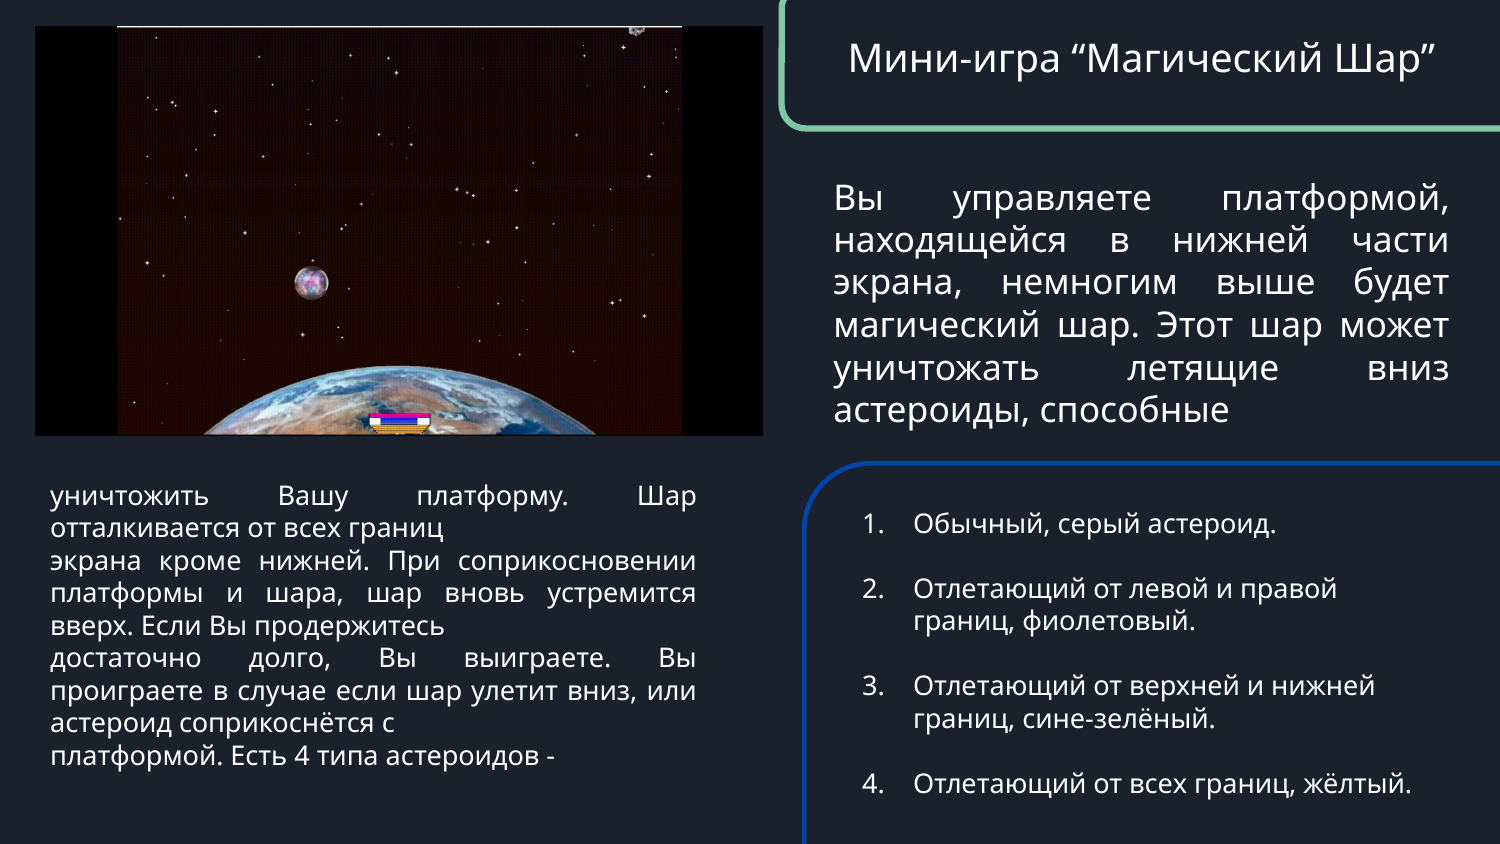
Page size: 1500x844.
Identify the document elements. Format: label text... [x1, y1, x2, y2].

text_box уничтожить Вашу платформу. Шар отталкивается от всех границ экрана кроме нижней. При соприкосновении платформы и шара, шар вновь устремится вверх. Если Вы продержитесь достаточно долго, Вы выиграете. Вы проиграете в случае если шар улетит вниз, или астероид соприкоснётся с платформой. Есть 4 типа астероидов - [35, 463, 712, 814]
text_box Вы управляете платформой, находящейся в нижней части экрана, немногим выше будет магический шар. Этот шар может уничтожать летящие вниз астероиды, способные [818, 149, 1465, 455]
text_box [781, 0, 1500, 129]
picture [34, 25, 763, 436]
text_box [804, 463, 1500, 844]
